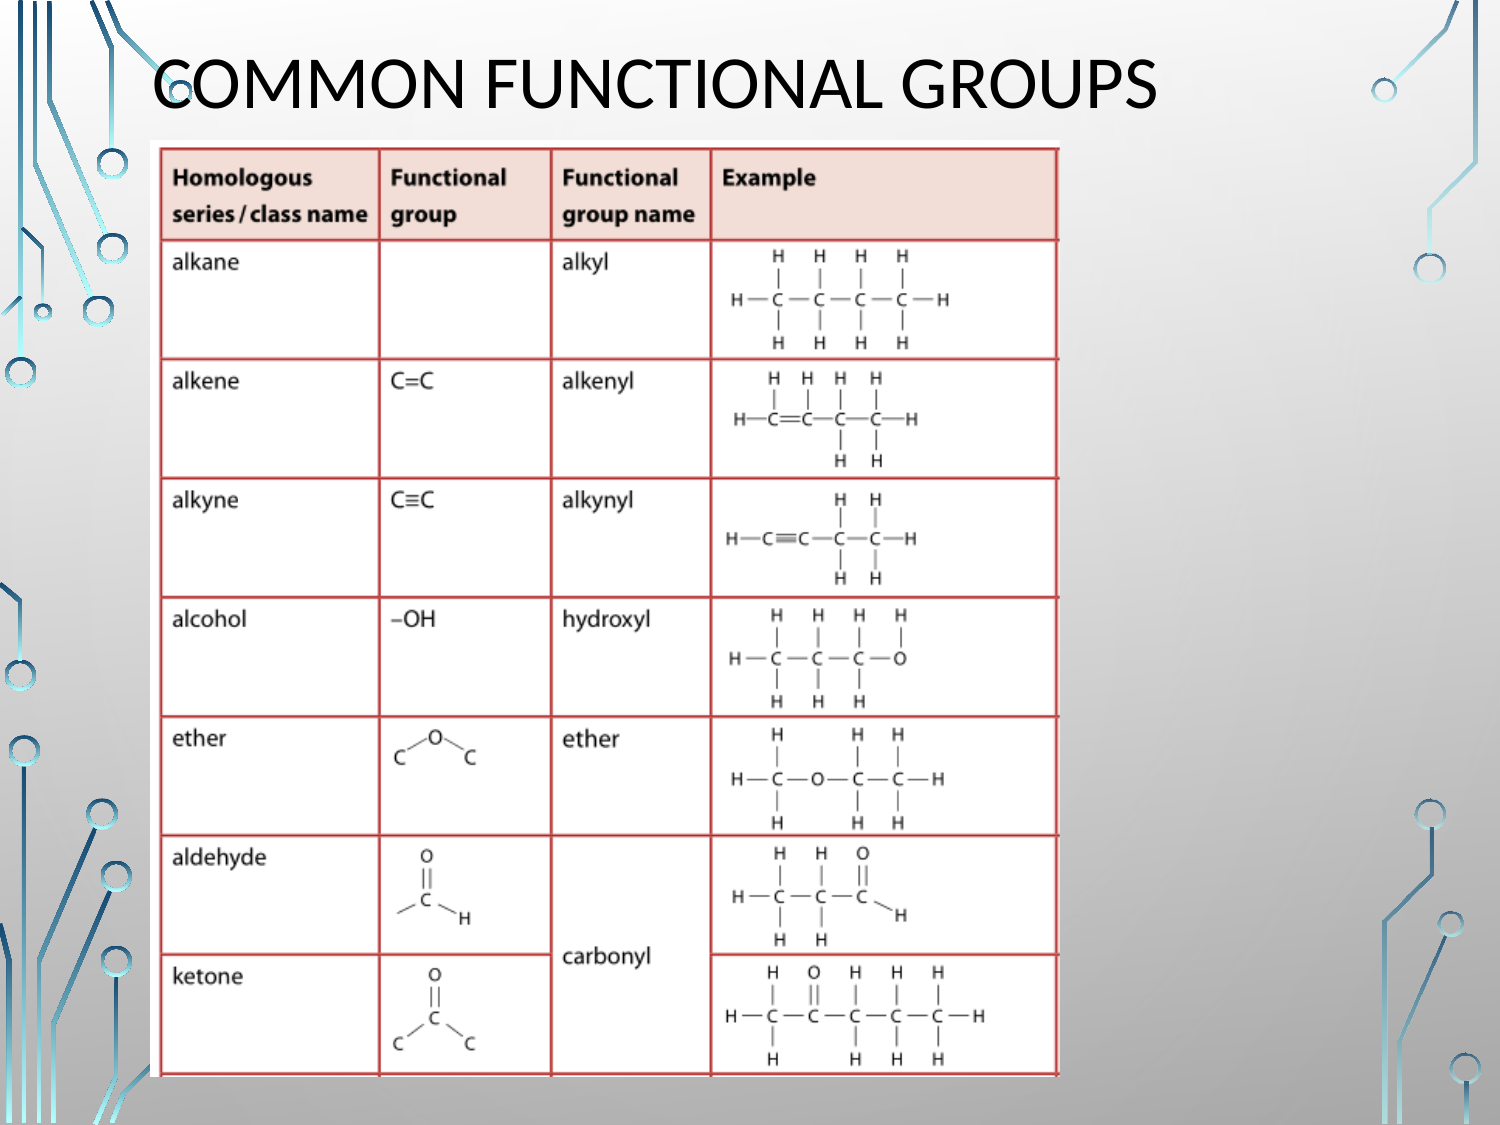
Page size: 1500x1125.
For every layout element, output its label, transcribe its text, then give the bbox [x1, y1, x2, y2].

text_box Common functional groups [137, 16, 1357, 153]
picture [149, 139, 1060, 1077]
